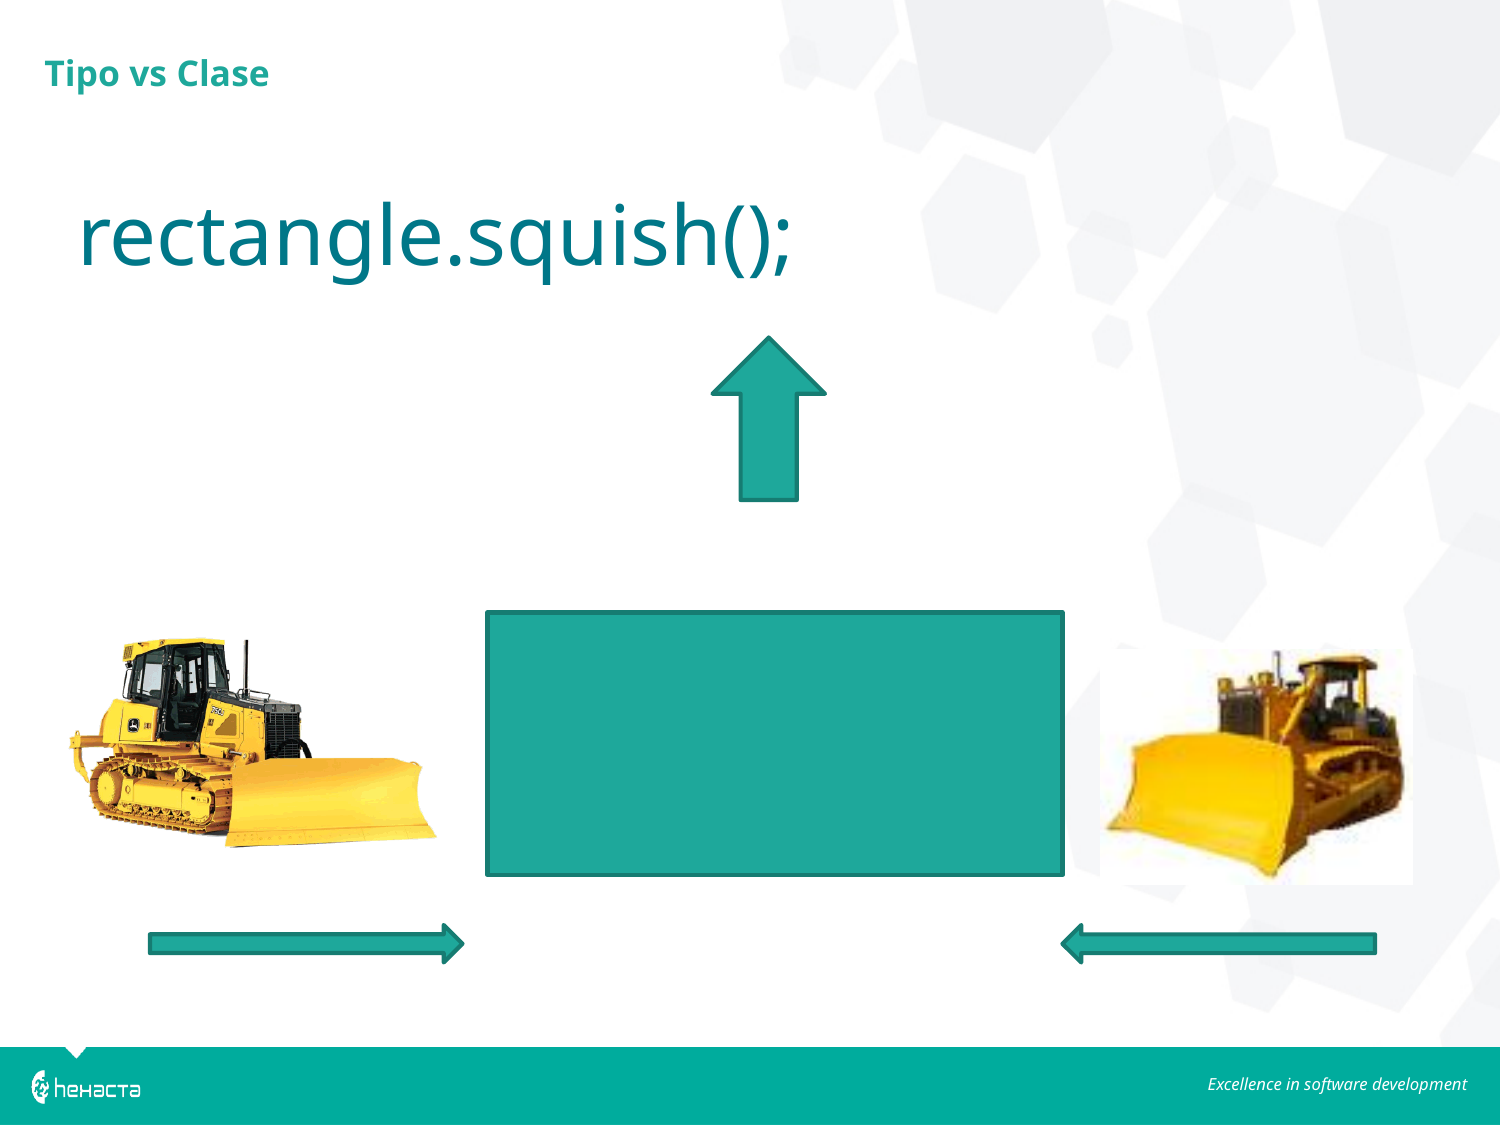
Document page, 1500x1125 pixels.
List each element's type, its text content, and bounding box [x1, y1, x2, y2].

text_box [485, 610, 1065, 877]
text_box [710, 335, 827, 503]
picture [0, 0, 1500, 1125]
text_box rectangle.squish(); [62, 174, 913, 290]
list Tipo vs Clase [29, 43, 1471, 122]
text_box [1060, 923, 1378, 965]
text_box [147, 923, 465, 965]
